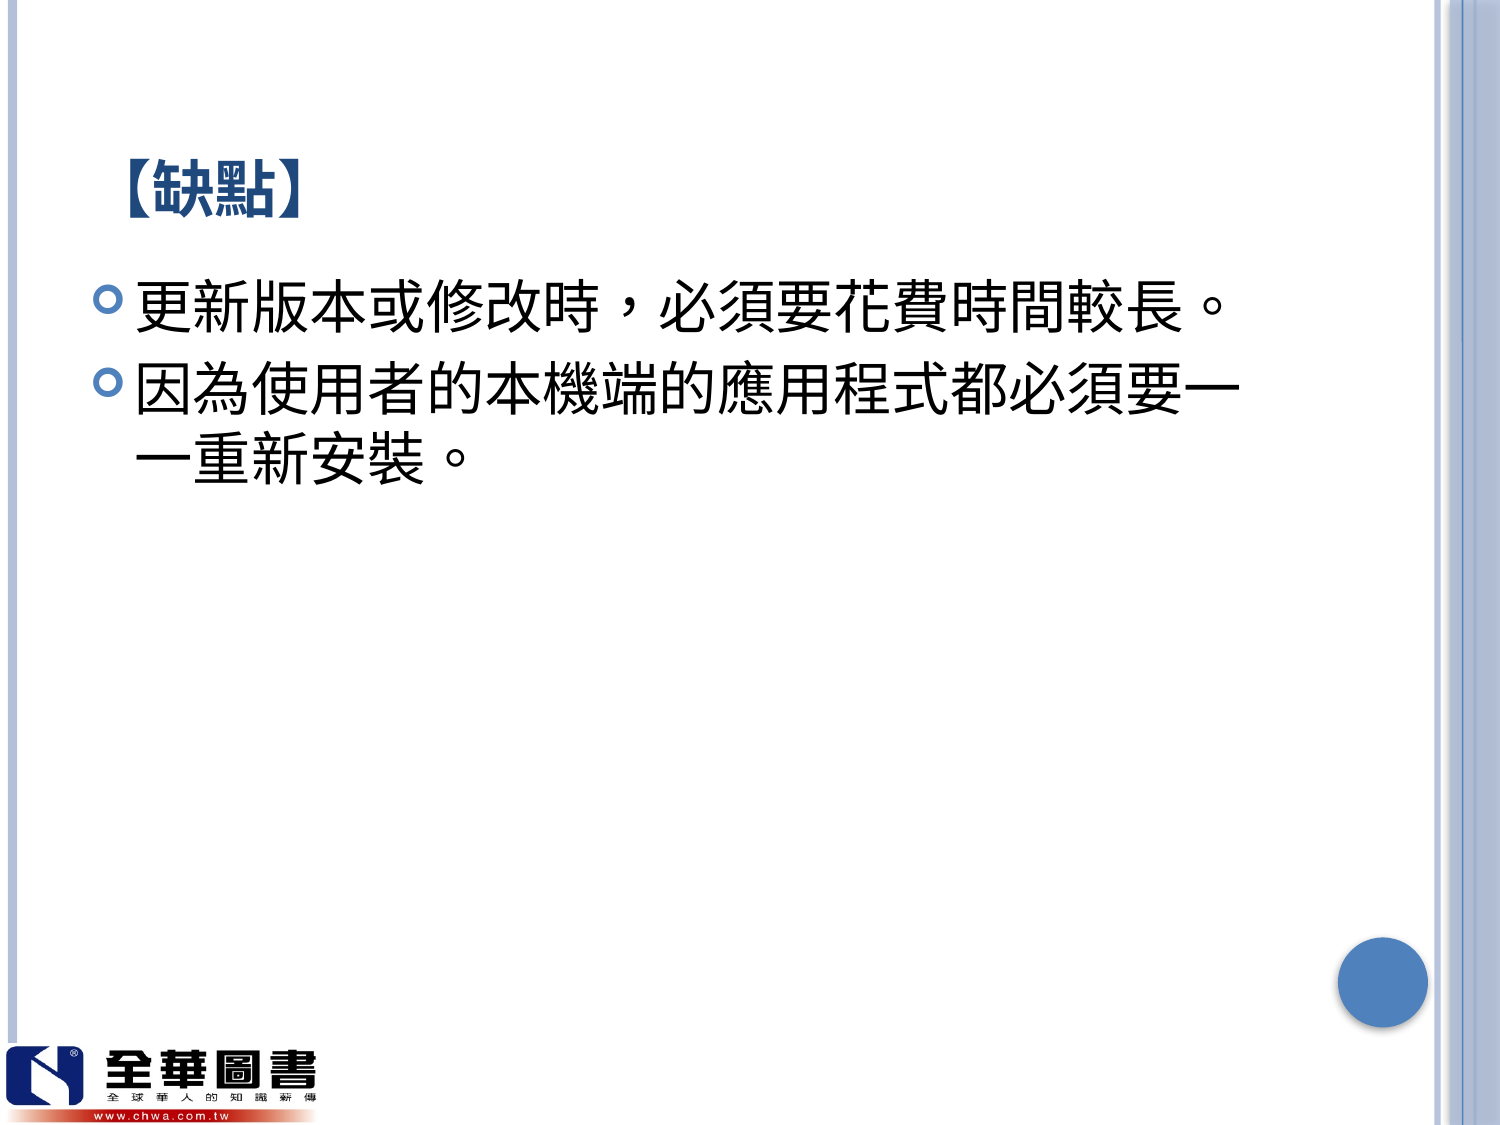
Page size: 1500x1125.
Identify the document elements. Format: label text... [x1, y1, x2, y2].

list 更新版本或修改時，必須要花費時間較長。 因為使用者的本機端的應用程式都必須要一一重新安裝。 [75, 262, 1300, 1062]
title 【缺點】 [75, 45, 1300, 233]
picture [0, 1043, 322, 1125]
